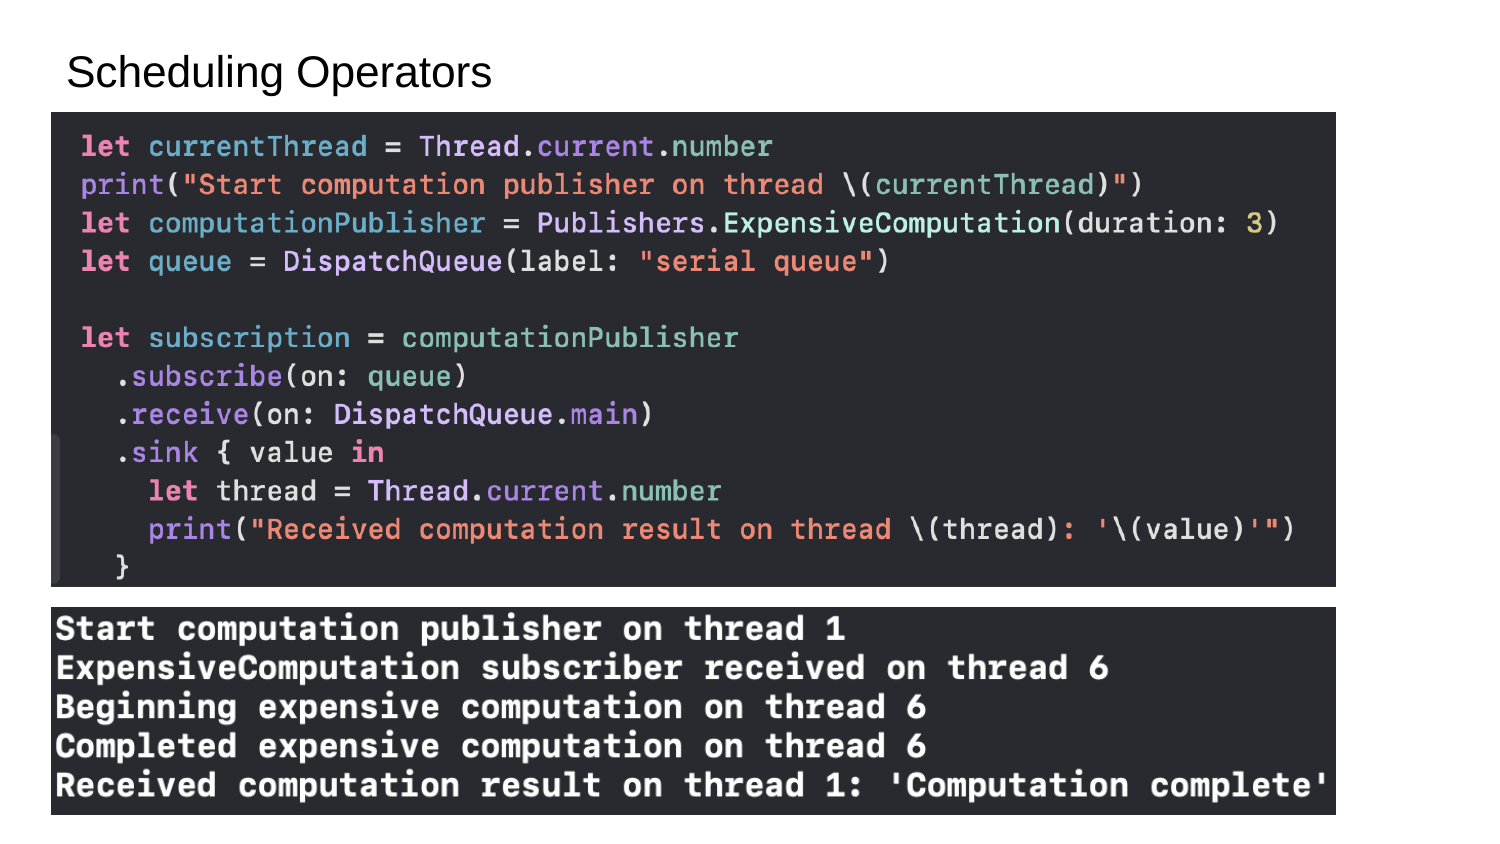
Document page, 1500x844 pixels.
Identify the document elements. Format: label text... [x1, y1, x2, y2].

title Scheduling Operators [51, 19, 1449, 113]
picture [50, 607, 1336, 816]
picture [50, 112, 1336, 588]
